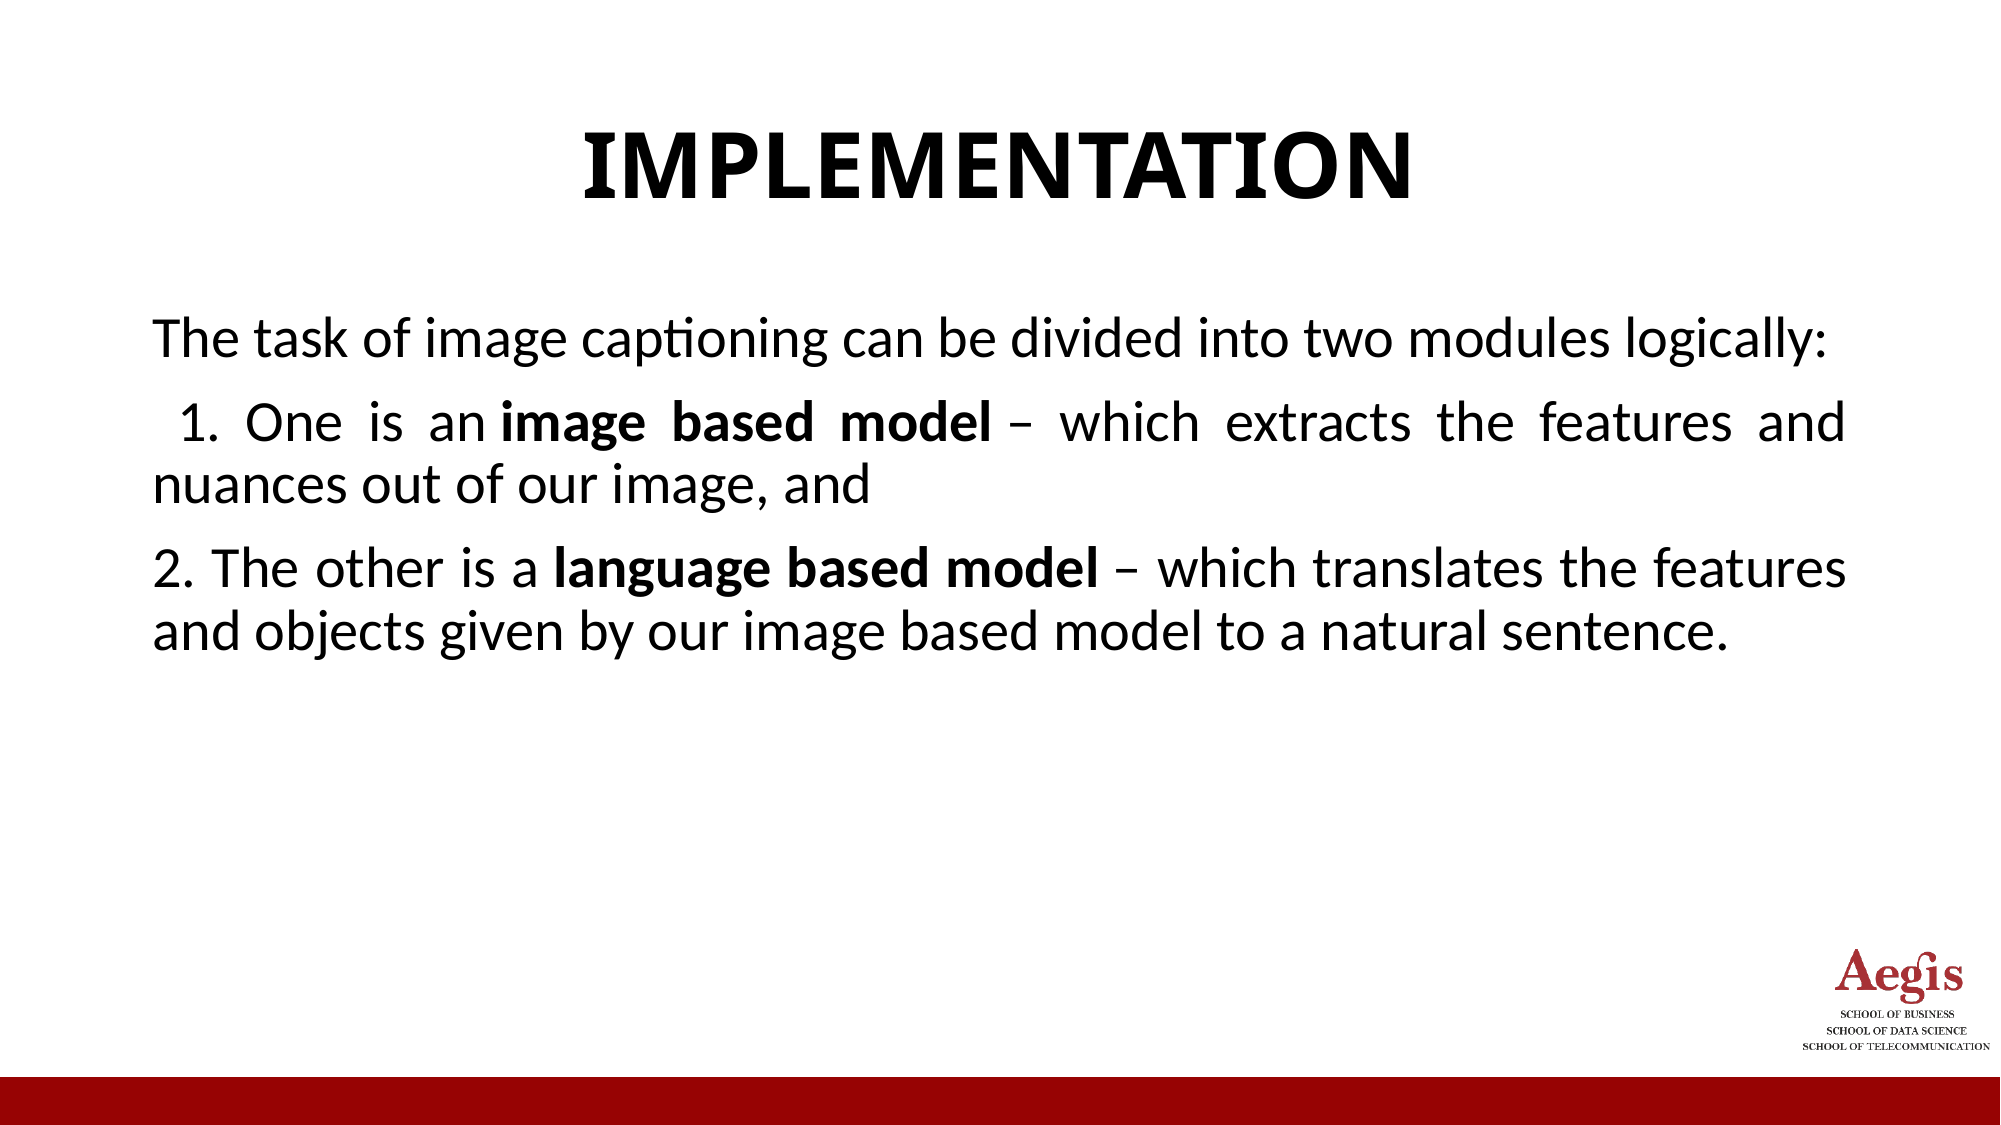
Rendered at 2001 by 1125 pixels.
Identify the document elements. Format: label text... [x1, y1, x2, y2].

text_box [0, 1077, 2000, 1125]
title IMPLEMENTATION [137, 59, 1863, 278]
list The task of image captioning can be divided into two modules logically: 1. One is an image based model – which extracts the features and nuances out of our image, and 2. The other is a language based model – which translates the features and objects given by our image based model to a natural sentence. [137, 299, 1863, 1014]
picture [1803, 949, 1990, 1050]
